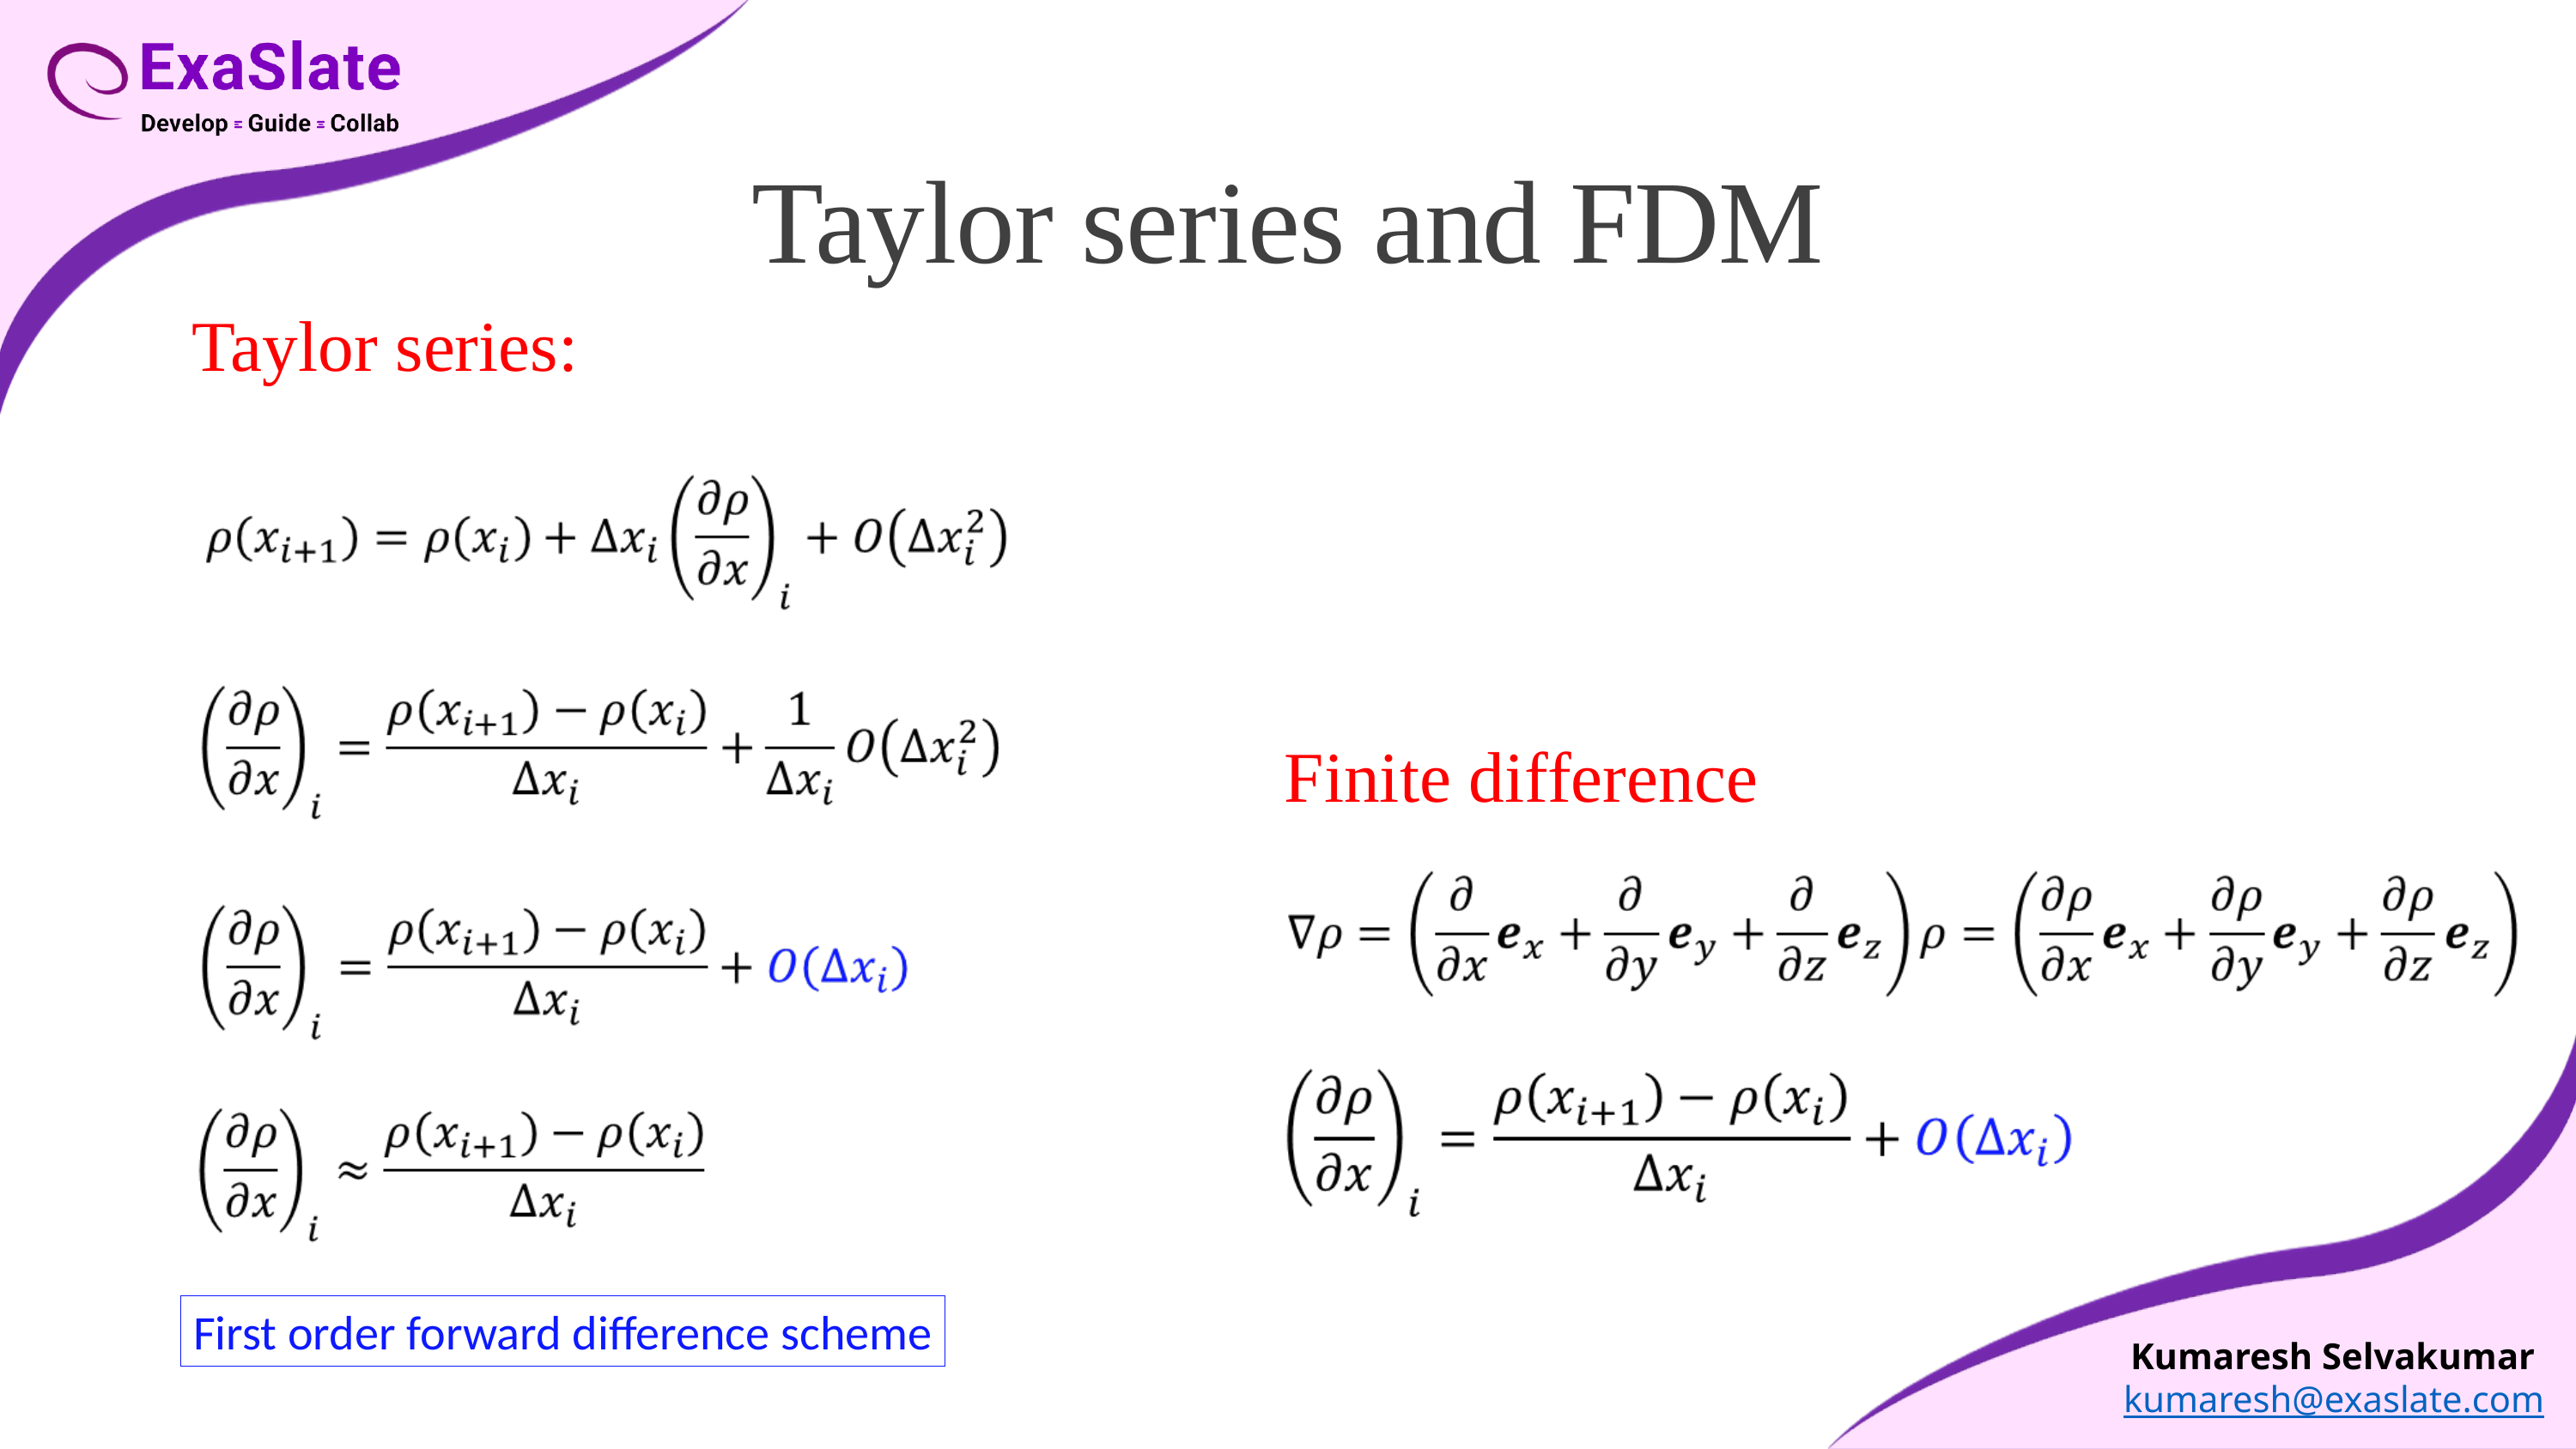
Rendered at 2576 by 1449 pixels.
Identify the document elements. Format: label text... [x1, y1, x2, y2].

text_box [177, 459, 1038, 619]
text_box Finite difference [1272, 724, 1771, 823]
text_box [1254, 1053, 2104, 1228]
text_box [1254, 855, 2554, 1007]
picture [1828, 1034, 2576, 1448]
text_box Kumaresh Selvakumar kumaresh@exaslate.com [2107, 1327, 2557, 1449]
text_box Taylor series and FDM [177, 133, 2399, 294]
text_box [168, 1092, 734, 1252]
text_box First order forward difference scheme [180, 1295, 945, 1367]
text_box [170, 889, 939, 1049]
picture [0, 0, 749, 415]
text_box Taylor series: [179, 294, 610, 392]
text_box [168, 670, 1030, 829]
